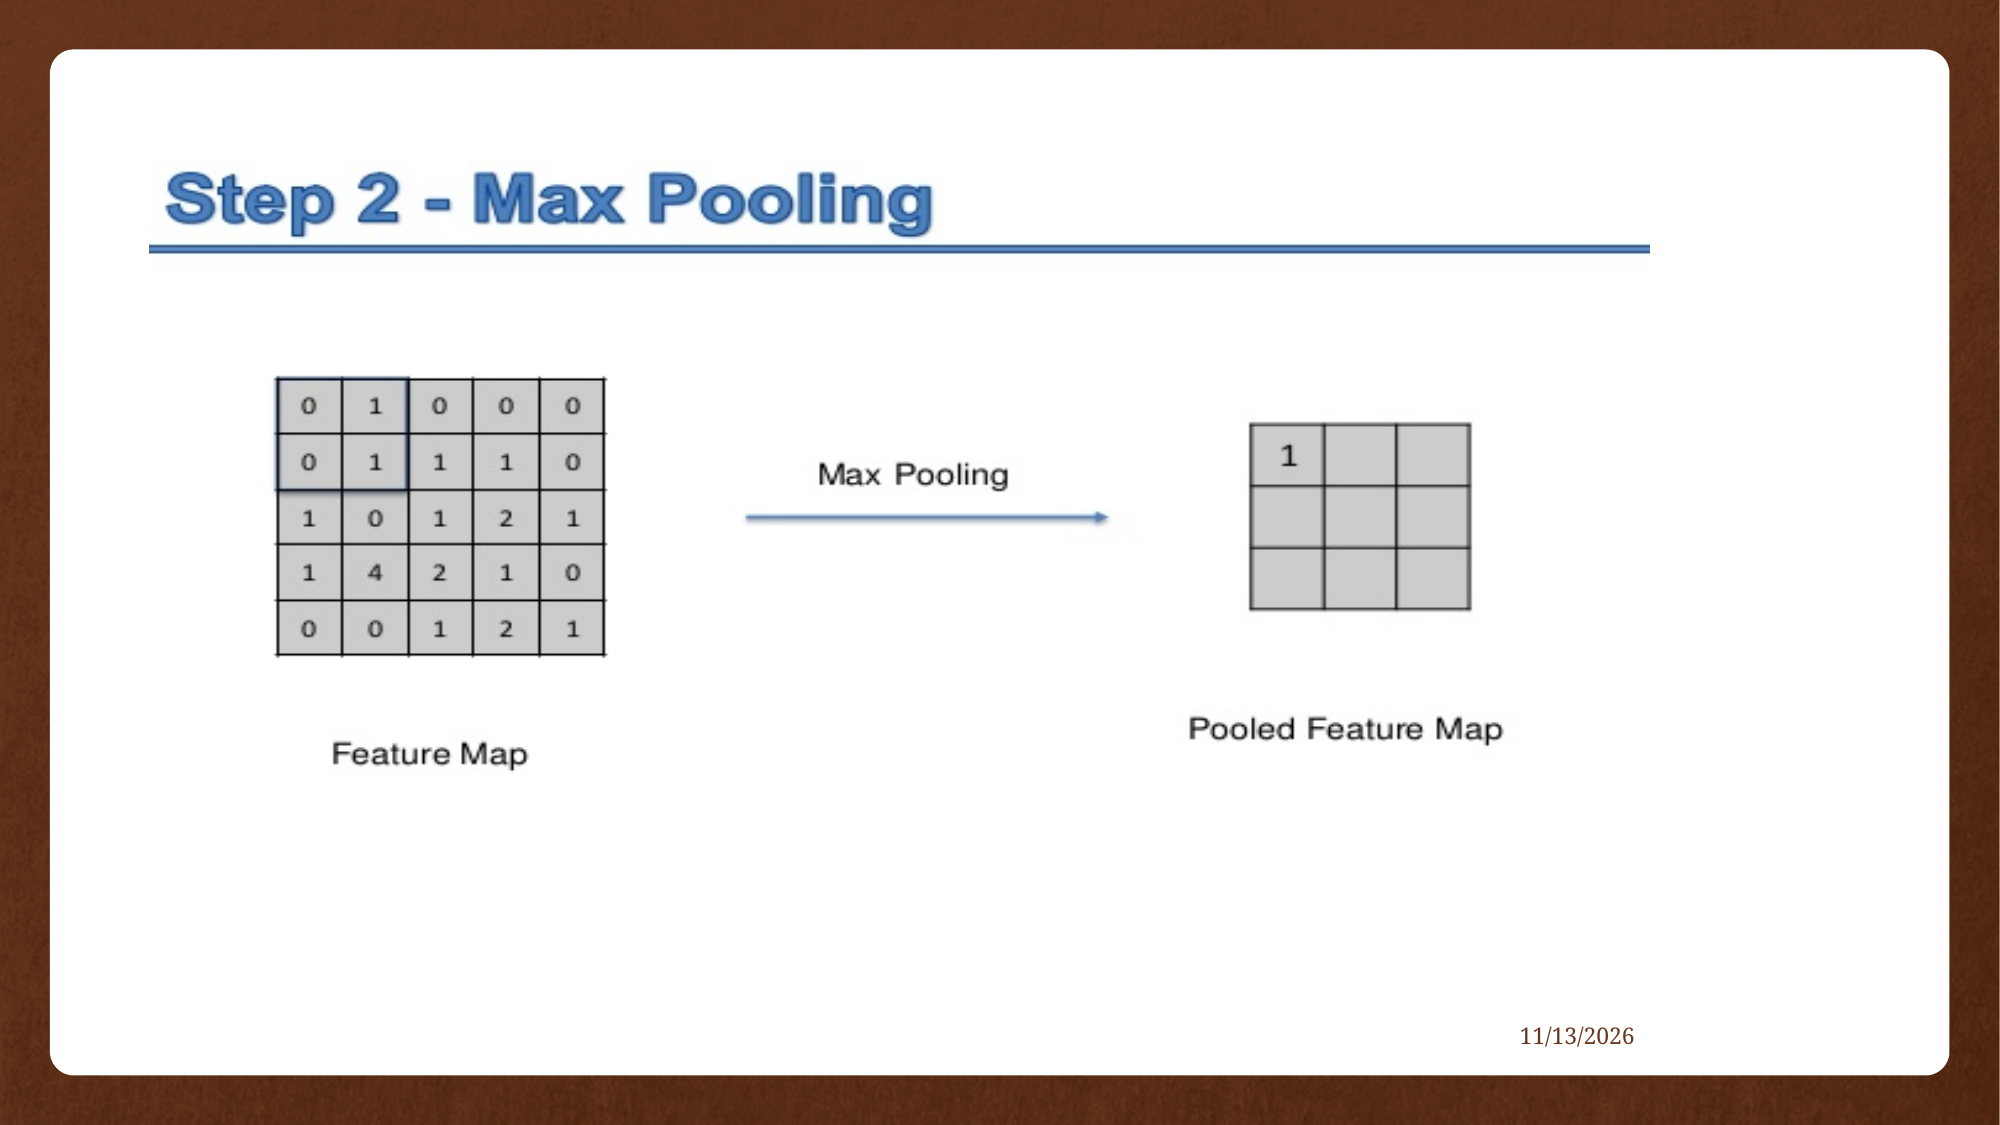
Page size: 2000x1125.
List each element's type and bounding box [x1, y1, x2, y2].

picture [149, 160, 1650, 823]
slide_number [1449, 1012, 1650, 1063]
